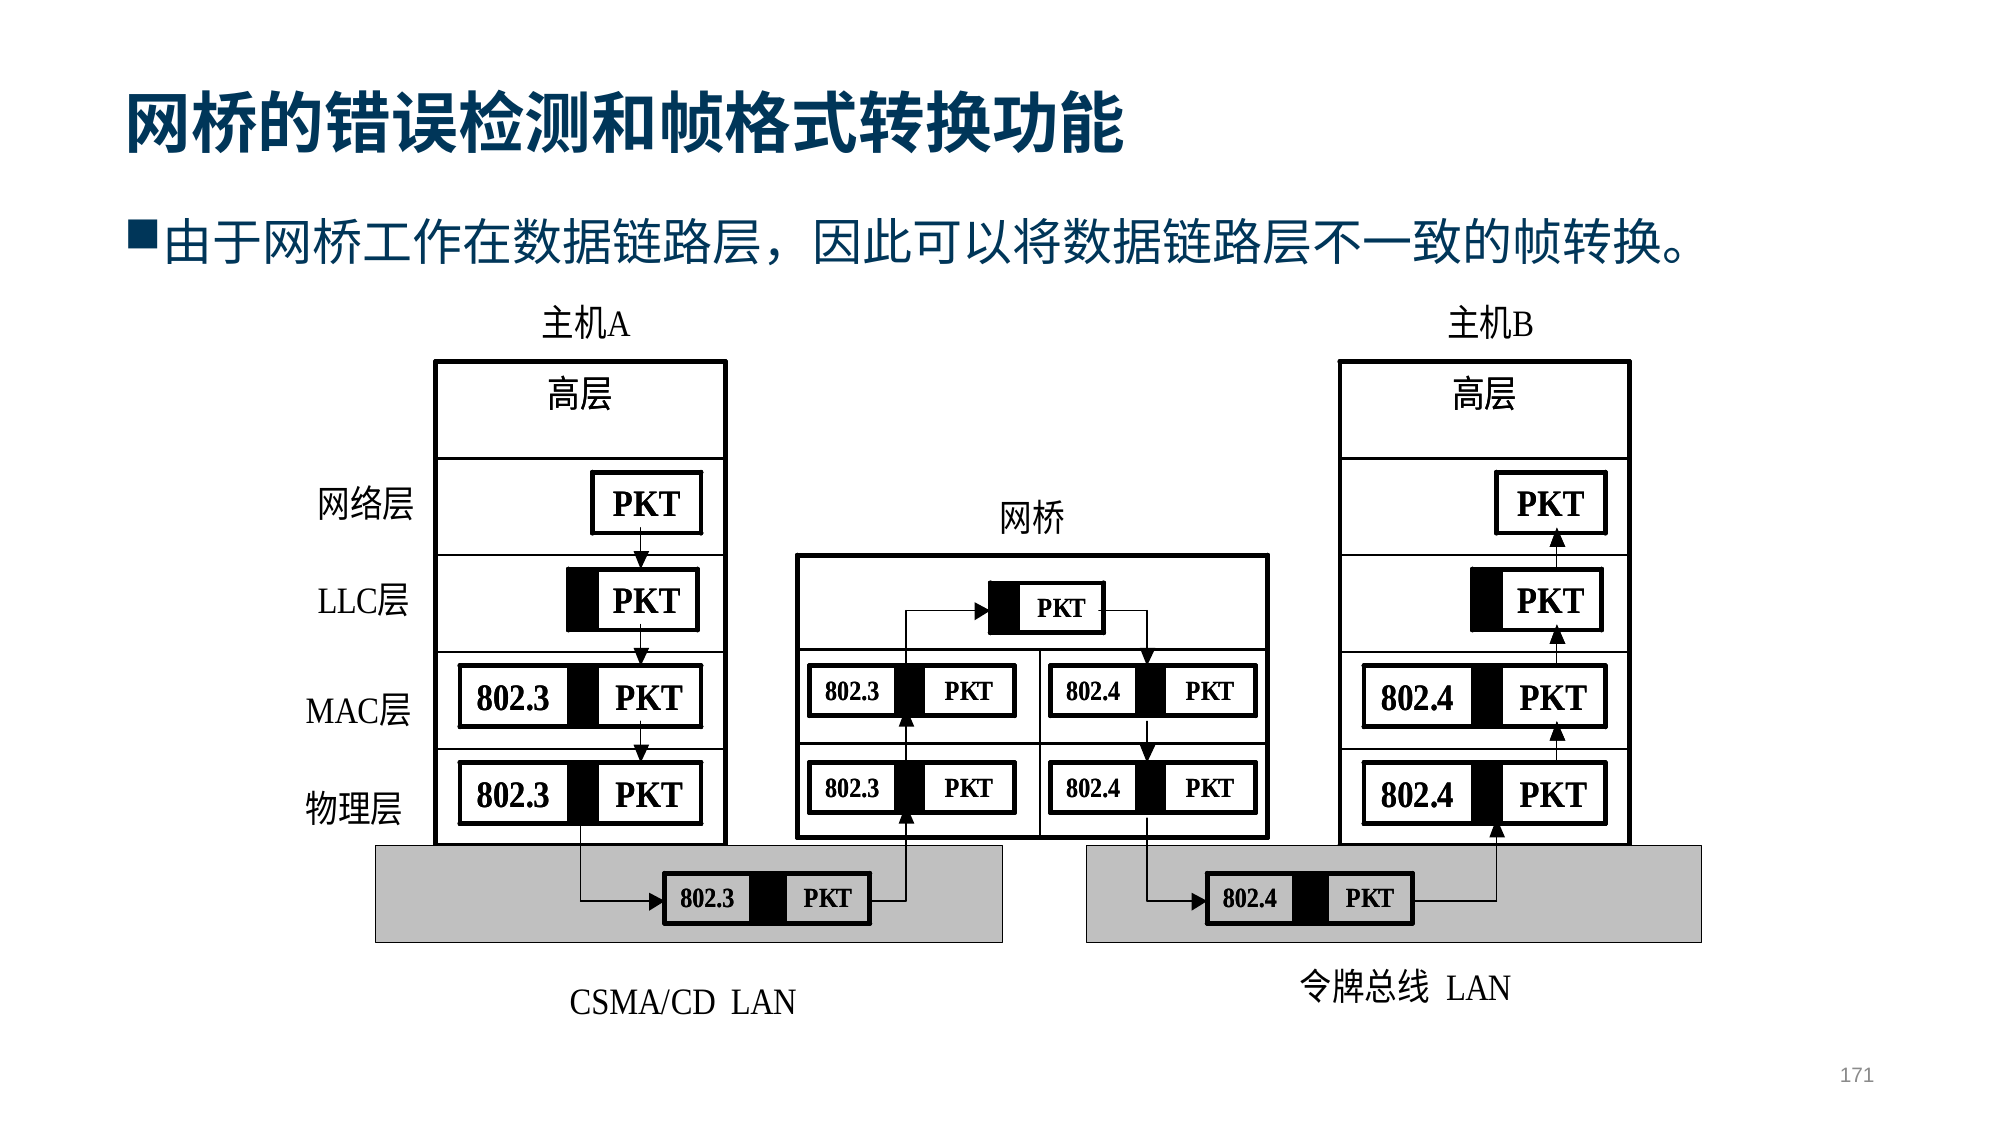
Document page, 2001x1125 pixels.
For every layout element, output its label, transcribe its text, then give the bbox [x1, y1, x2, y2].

text_box 由于网桥工作在数据链路层，因此可以将数据链路层不一致的帧转换。 [109, 190, 1886, 380]
slide_number 171 [1274, 1051, 1890, 1097]
picture [291, 292, 1709, 1037]
title 网桥的错误检测和帧格式转换功能 [109, 0, 1891, 169]
